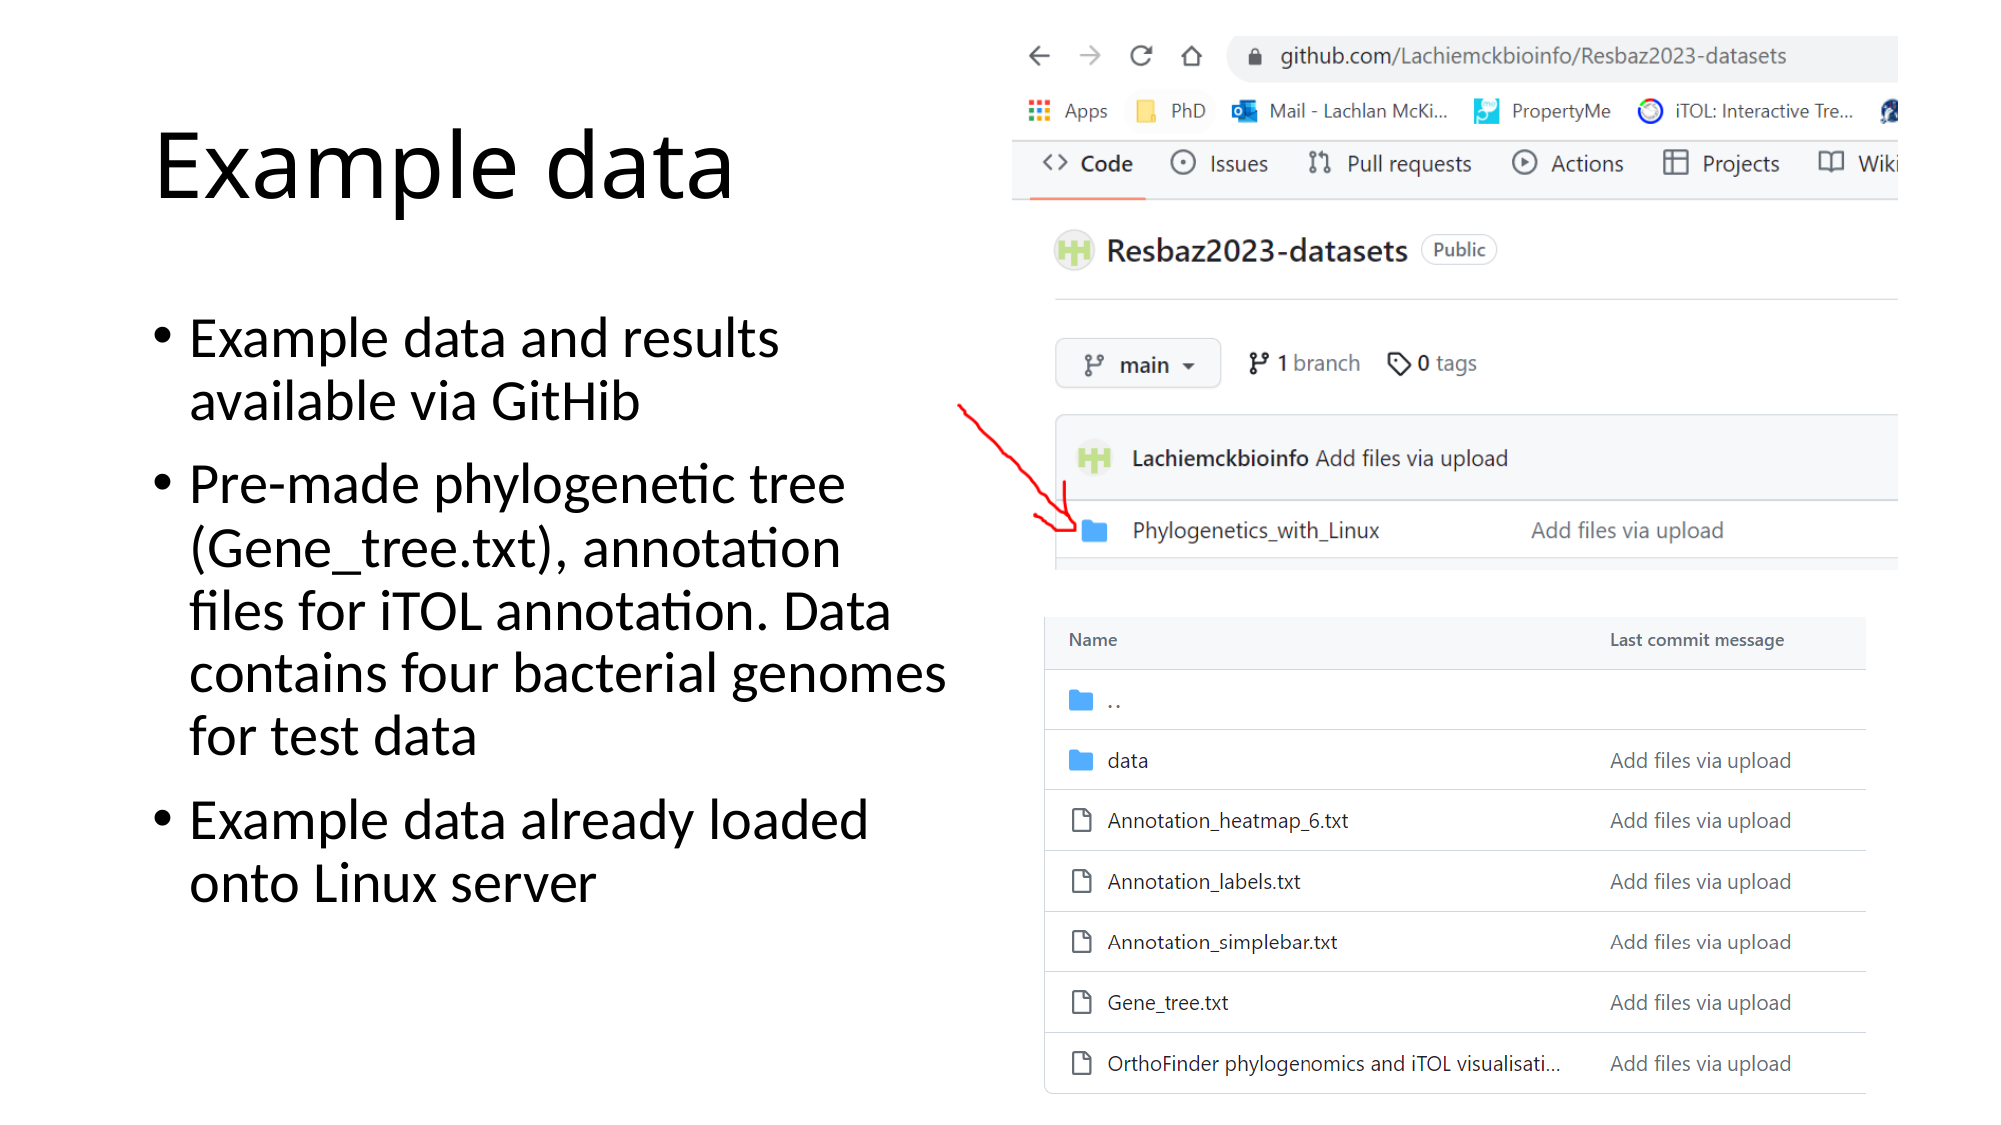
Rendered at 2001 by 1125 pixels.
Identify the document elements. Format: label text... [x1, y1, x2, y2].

picture [1031, 617, 1866, 1108]
picture [957, 36, 1898, 570]
title Example data [137, 59, 957, 278]
list Example data and results available via GitHib Pre-made phylogenetic tree (Gene_tree.txt), annotation files for iTOL annotation. Data contains four bacterial genomes for test data Example data already loaded onto Linux server [137, 299, 965, 1014]
